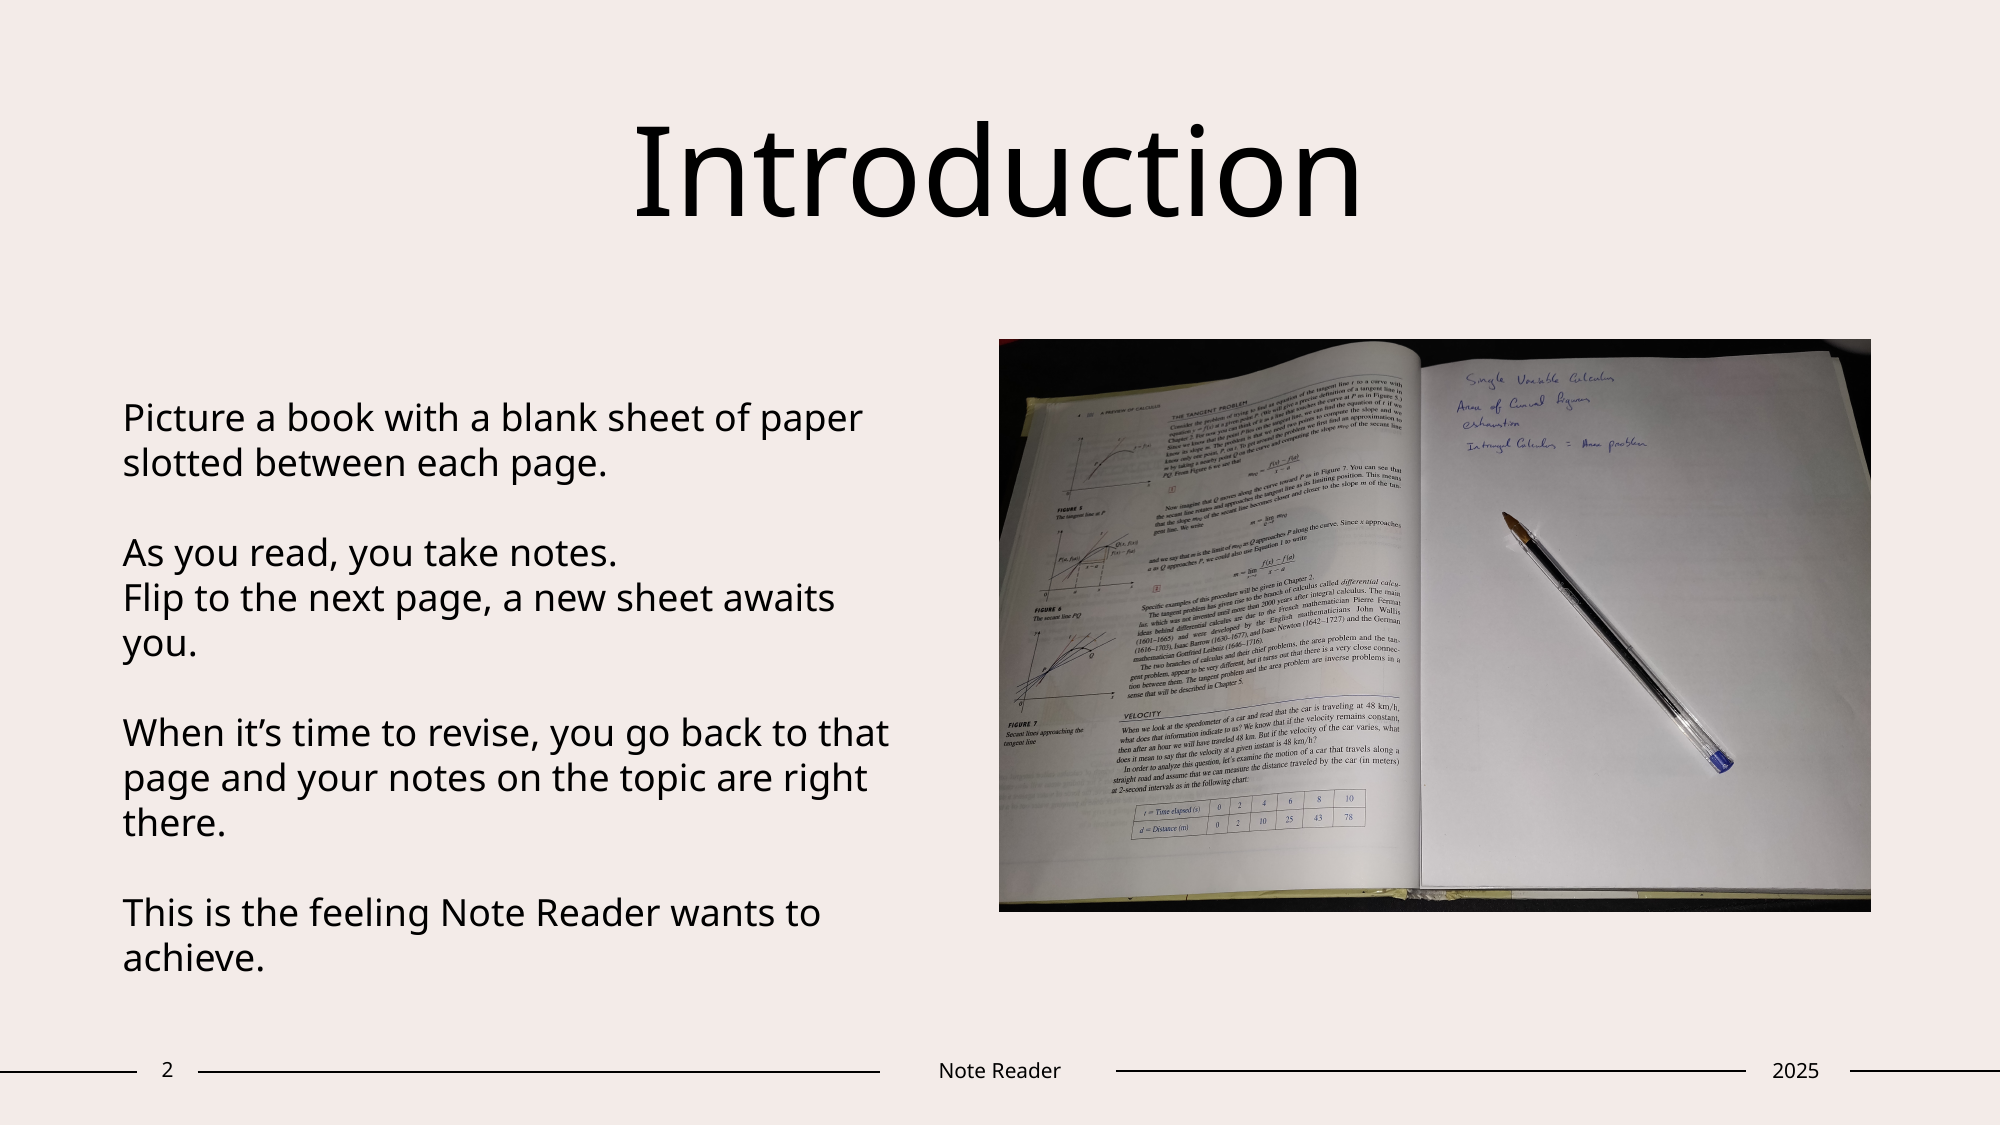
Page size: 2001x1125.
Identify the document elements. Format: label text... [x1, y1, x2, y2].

picture [999, 339, 1871, 912]
slide_number 2 [137, 1050, 198, 1091]
footer Note Reader [879, 1050, 1120, 1091]
slide_number 2025 [1743, 1050, 1849, 1091]
title Introduction [187, 83, 1813, 251]
text_box Picture a book with a blank sheet of paper slotted between each page. As you read, you take notes. Flip to the next page, a new sheet awaits you. When it’s time to revise, you go back to that page and your notes on the topic are right there. This is the feeling Note Reader wants to achieve. [108, 386, 928, 987]
